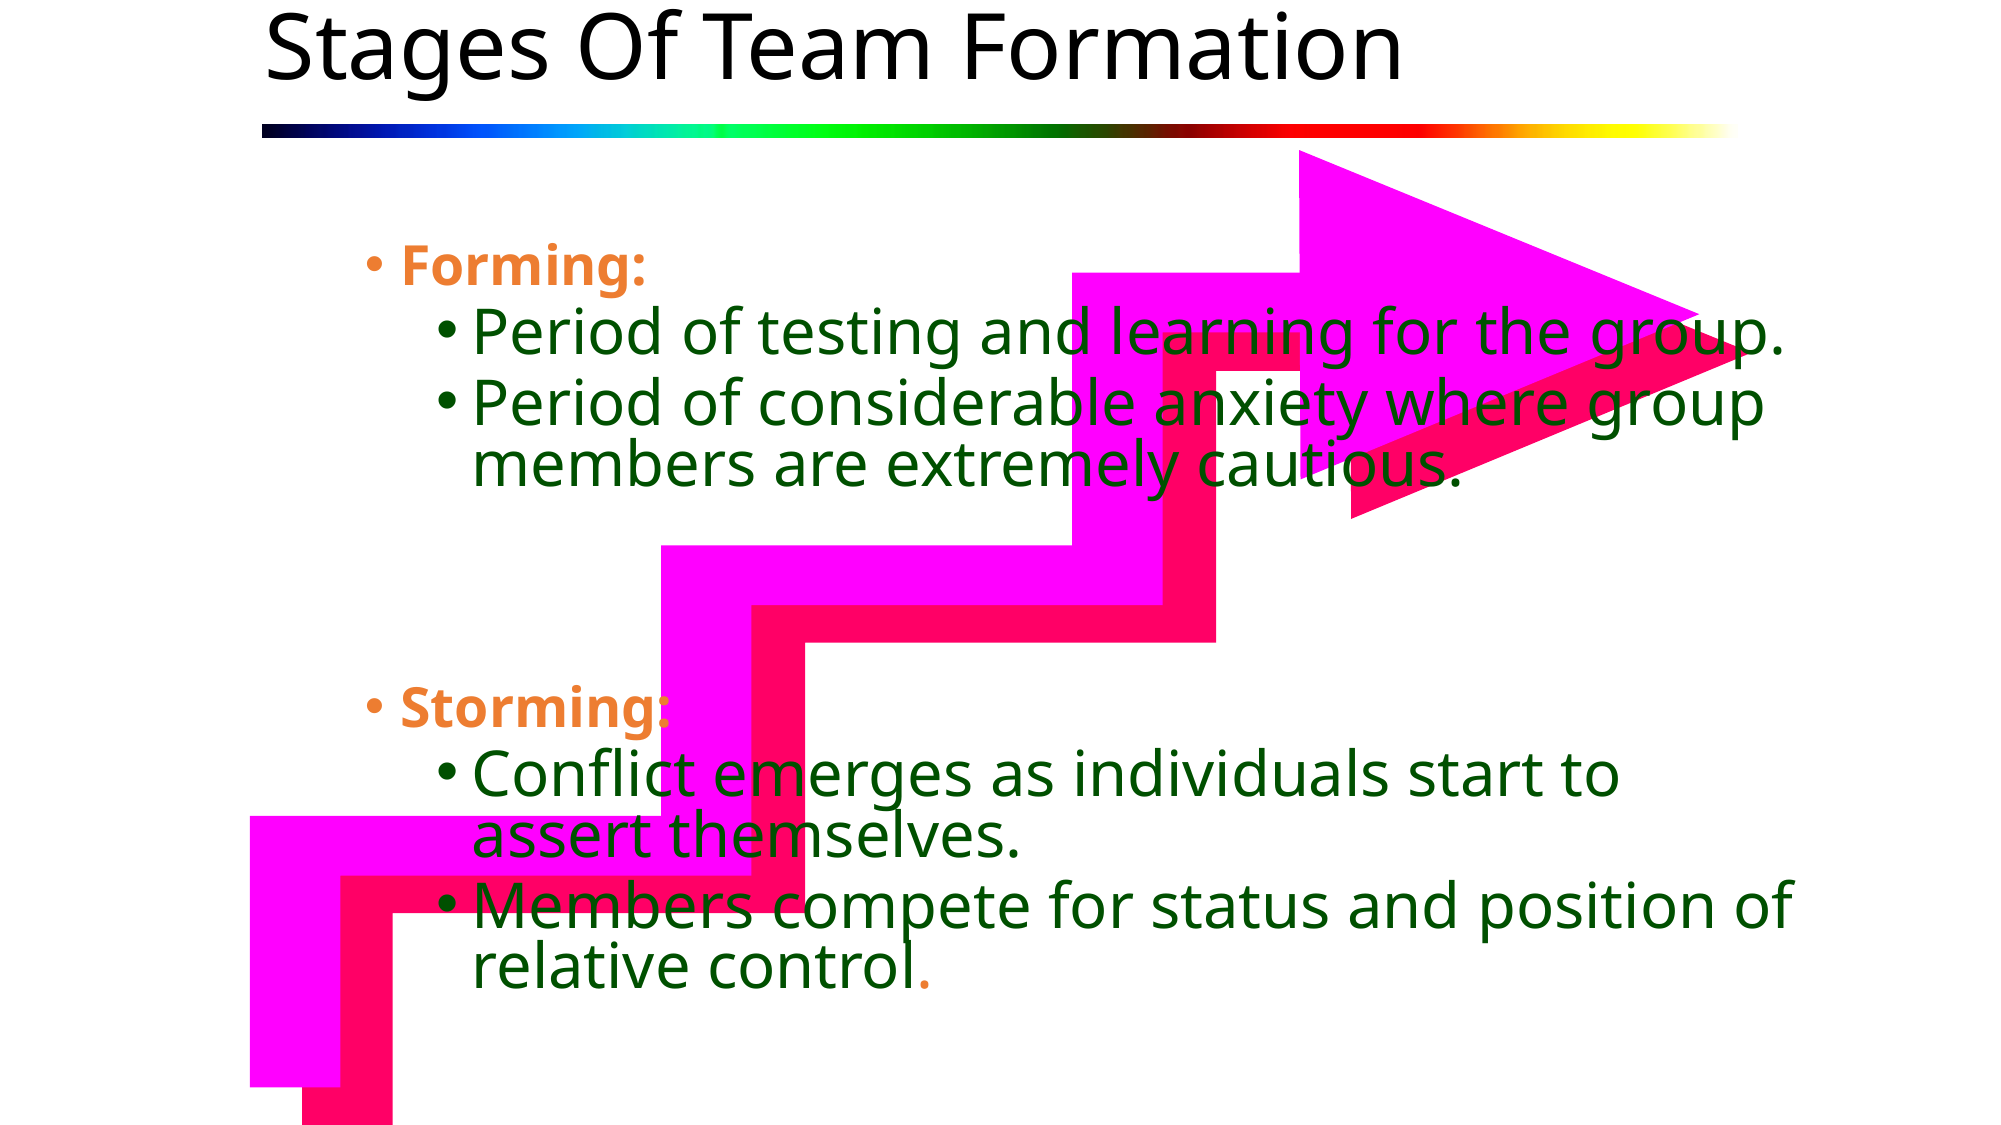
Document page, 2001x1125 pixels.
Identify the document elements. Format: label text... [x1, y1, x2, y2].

picture [262, 124, 574, 138]
picture [605, 124, 1738, 138]
title Stages Of Team Formation [249, 0, 1688, 125]
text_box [249, 149, 1750, 1125]
list Forming: Period of testing and learning for the group. Period of considerable anxiety where group members are extremely cautious. Storming: Conflict emerges as individuals start to assert themselves. Members compete for status and position of relative control. [1750, 149, 1813, 1063]
